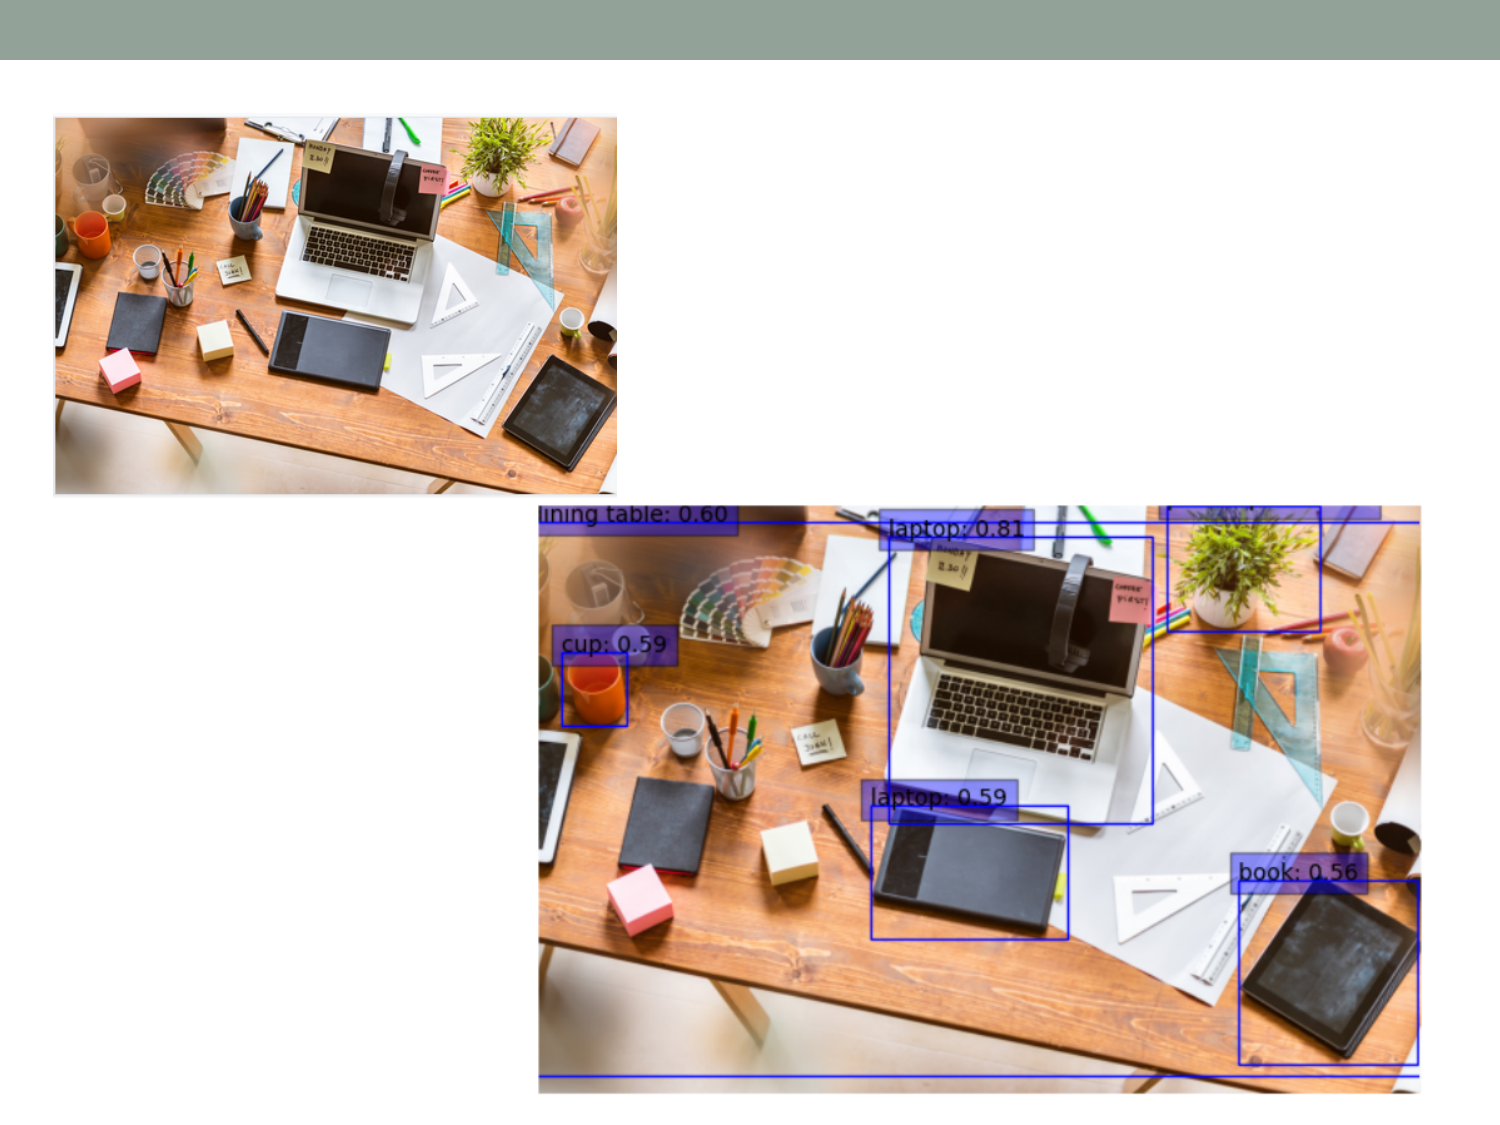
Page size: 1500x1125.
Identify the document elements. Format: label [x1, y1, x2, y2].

picture [537, 503, 1422, 1095]
picture [52, 113, 618, 498]
